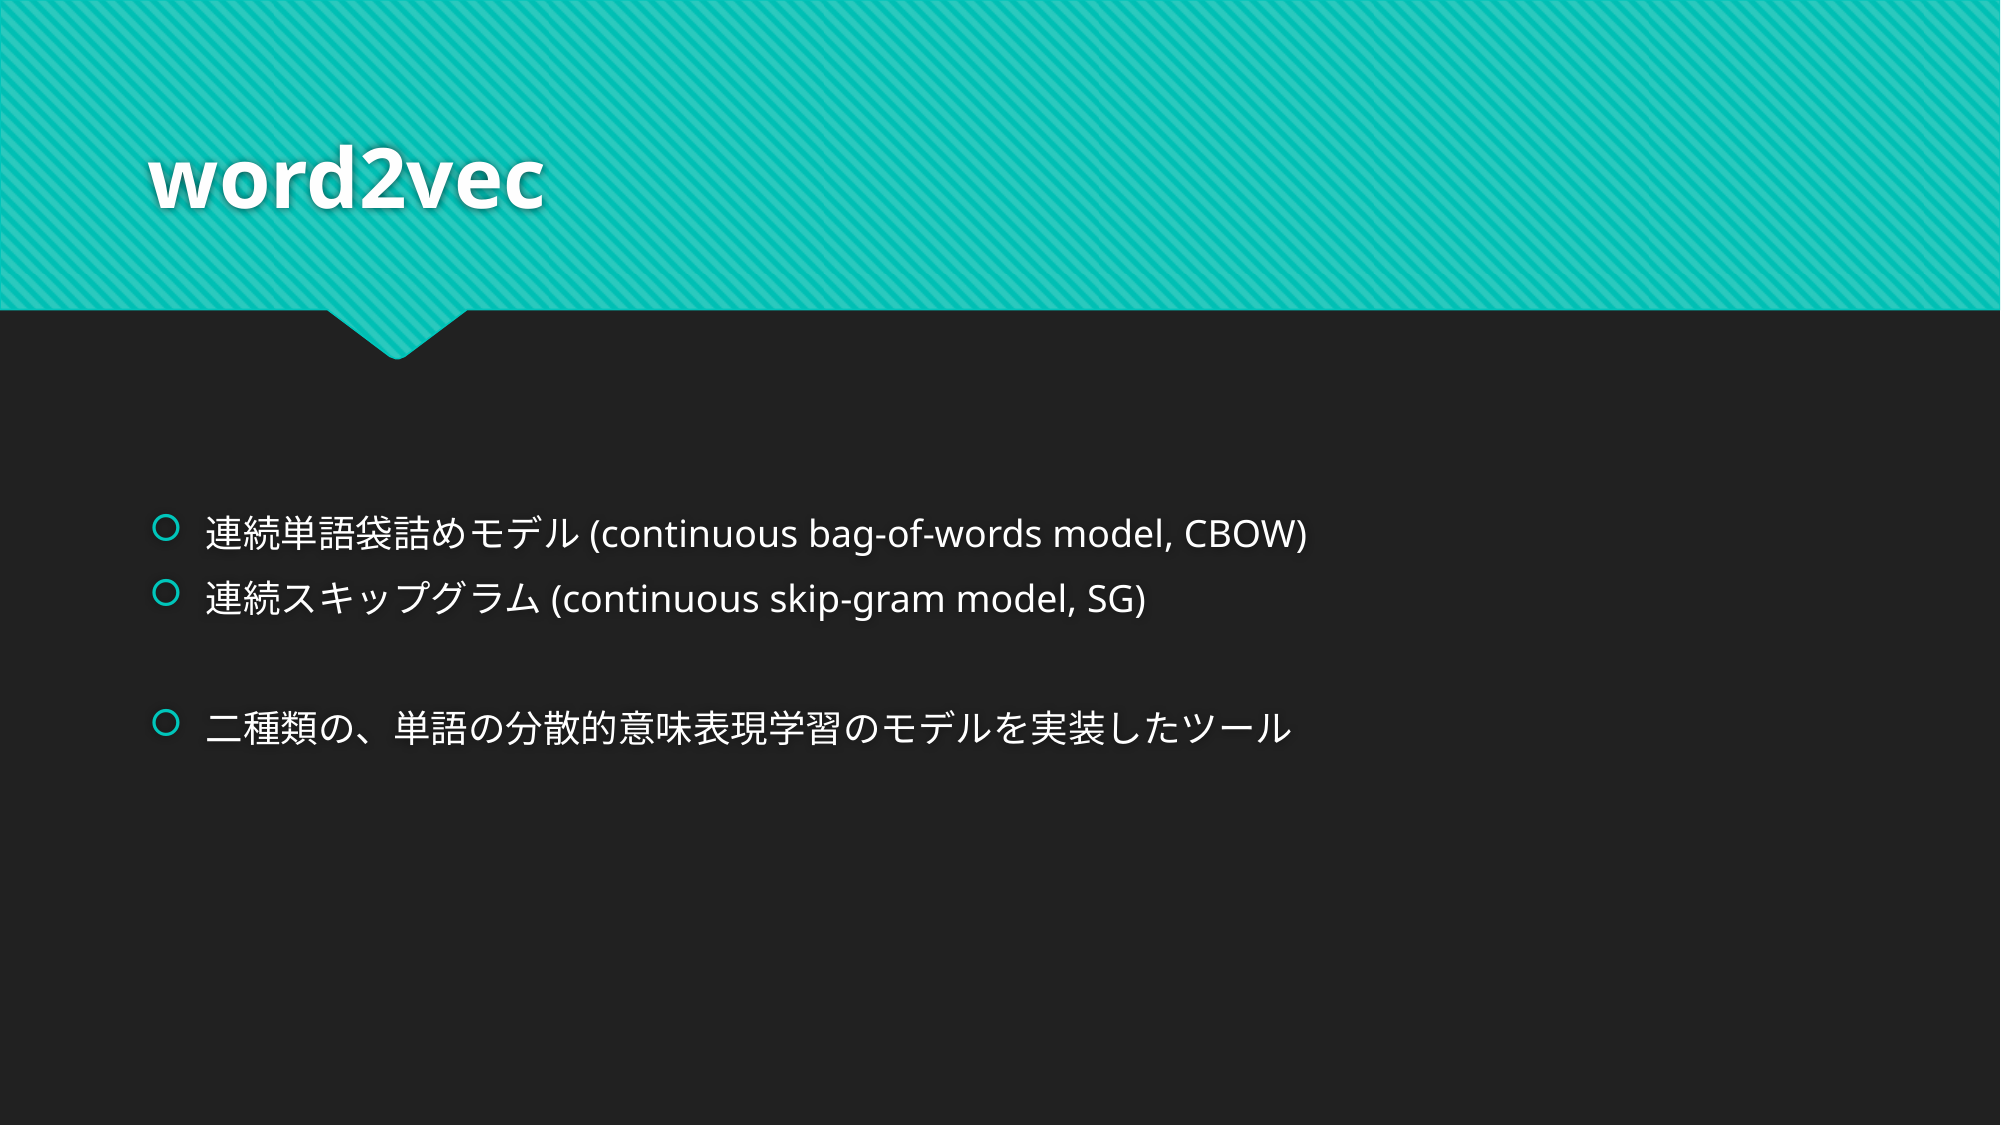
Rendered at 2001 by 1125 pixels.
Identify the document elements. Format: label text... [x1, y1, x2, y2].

list 連続単語袋詰めモデル(continuous bag-of-words model, CBOW) 連続スキップグラム(continuous skip-gram model, SG) 二種類の、単語の分散的意味表現学習のモデルを実装したツール [134, 364, 1866, 962]
title word2vec [132, 73, 1868, 233]
